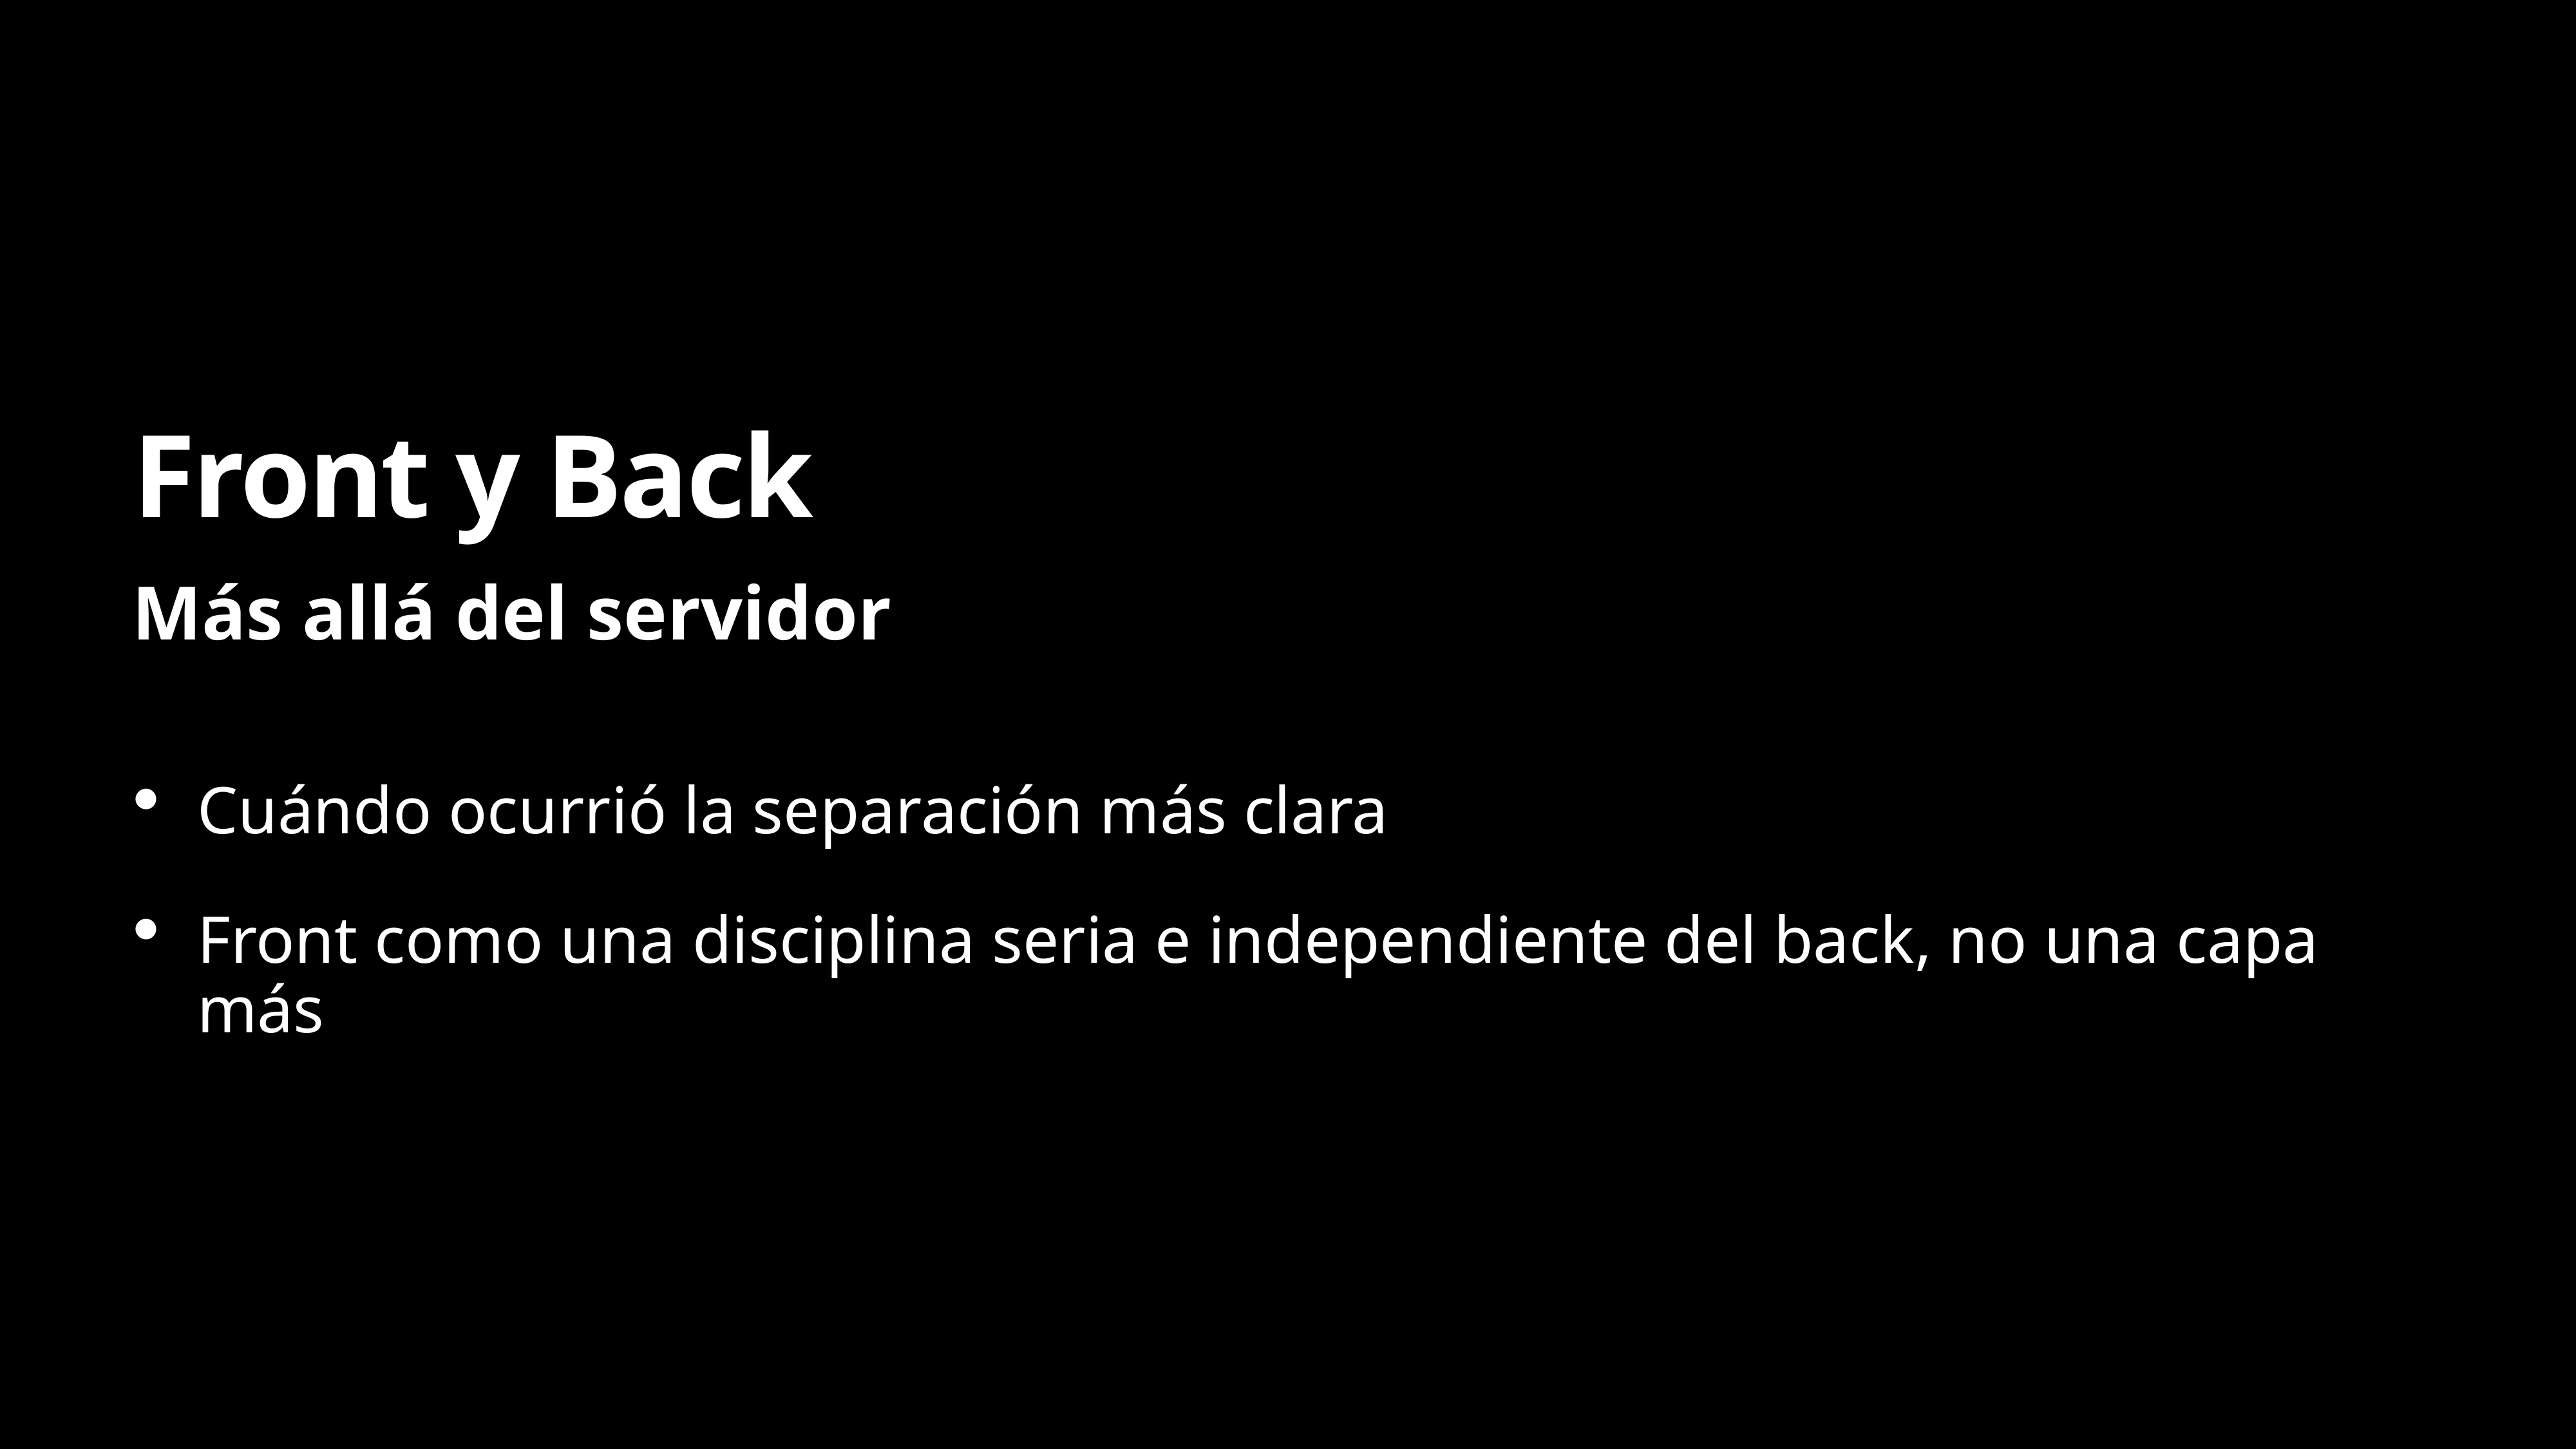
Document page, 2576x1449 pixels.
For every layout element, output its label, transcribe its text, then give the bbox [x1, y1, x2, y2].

list Más allá del servidor [127, 560, 2449, 660]
title Front y Back [127, 424, 2449, 560]
list Cuándo ocurrió la separación más clara Front como una disciplina seria e independiente del back, no una capa más [127, 772, 2449, 1025]
